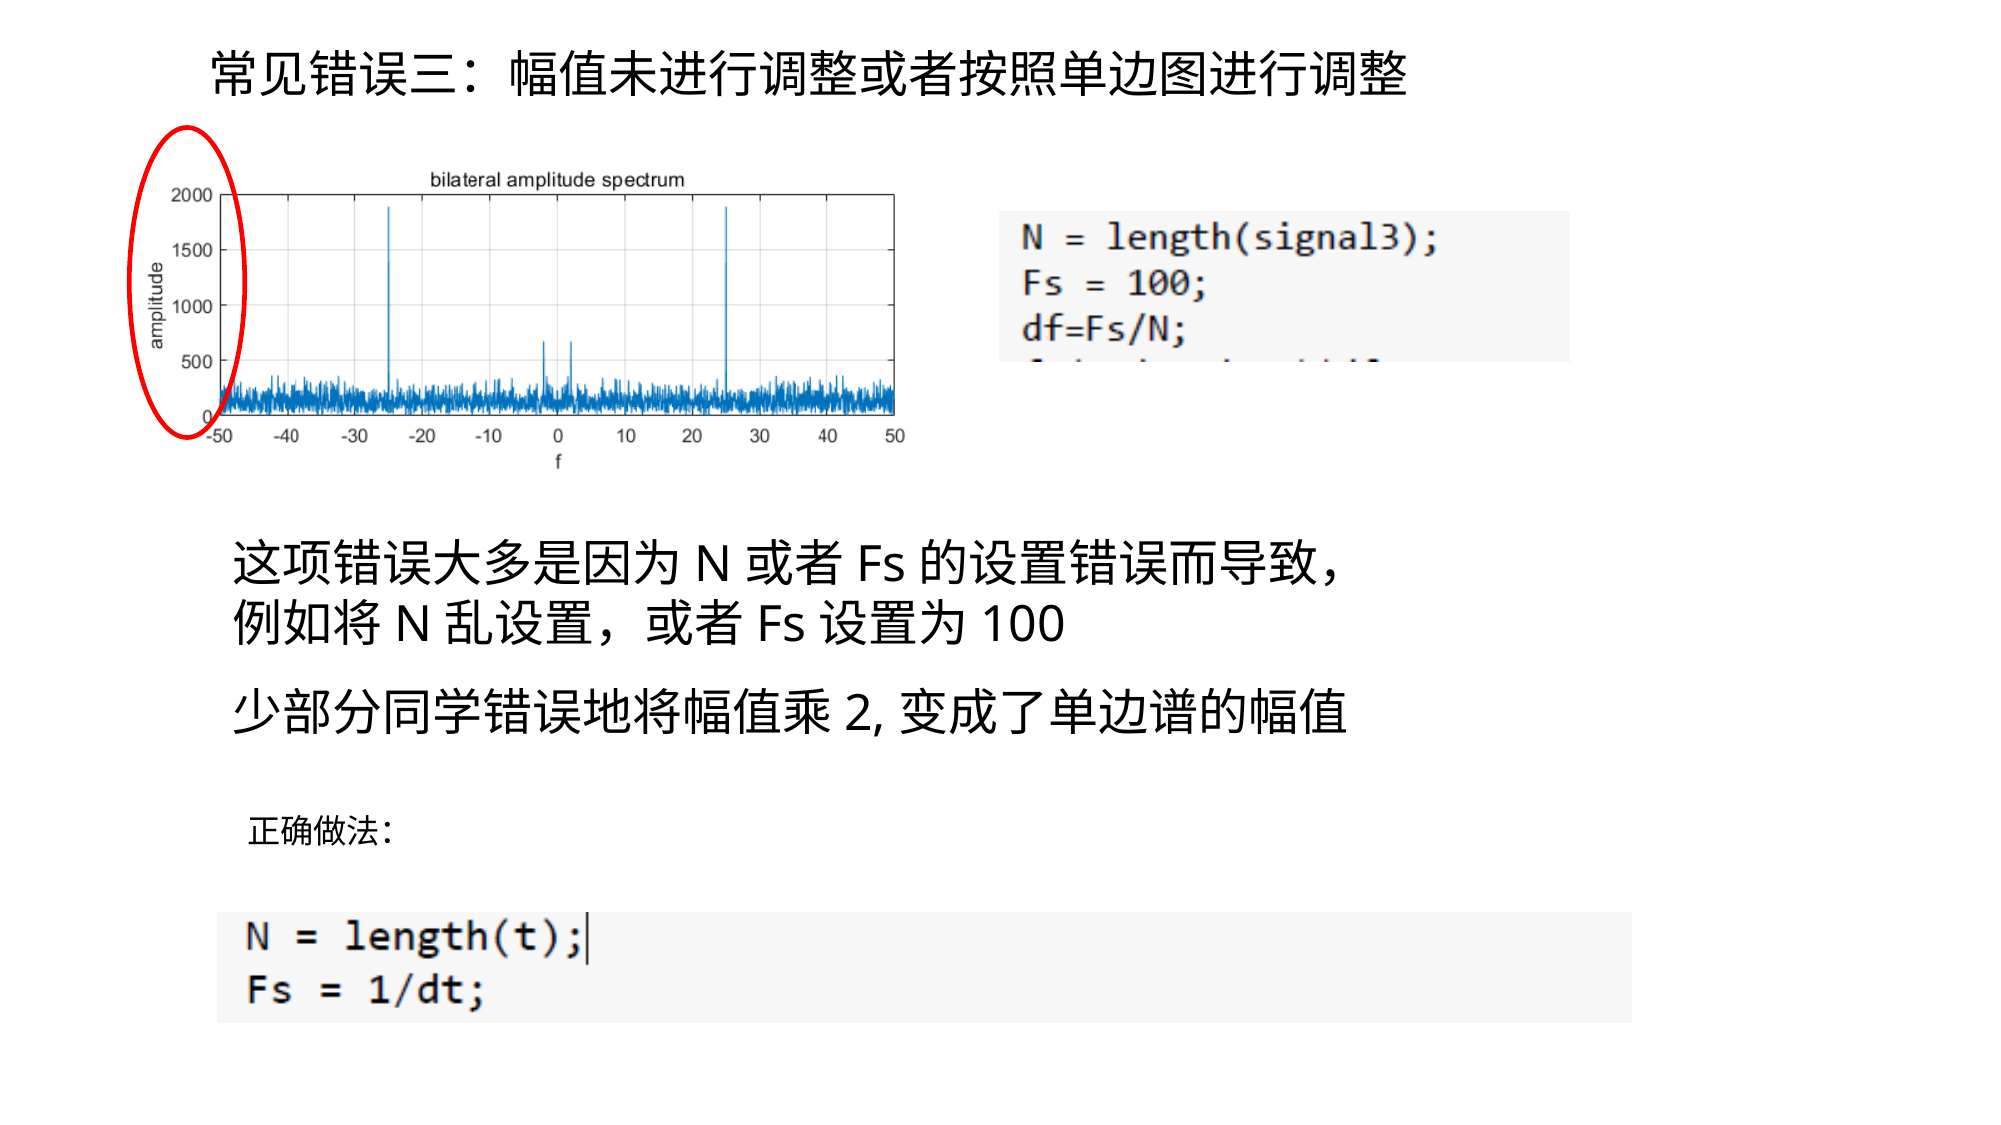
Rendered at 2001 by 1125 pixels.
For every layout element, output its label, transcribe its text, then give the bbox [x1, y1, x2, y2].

text_box [148, 126, 226, 164]
text_box 这项错误大多是因为N或者Fs的设置错误而导致， 例如将N乱设置，或者Fs设置为100 [217, 524, 1848, 673]
text_box 常见错误三：幅值未进行调整或者按照单边图进行调整 [193, 34, 1824, 110]
text_box 少部分同学错误地将幅值乘2,变成了单边谱的幅值 [217, 673, 1848, 748]
picture [999, 211, 1570, 362]
picture [217, 912, 1632, 1023]
text_box 正确做法： [232, 802, 1009, 858]
picture [101, 164, 925, 475]
